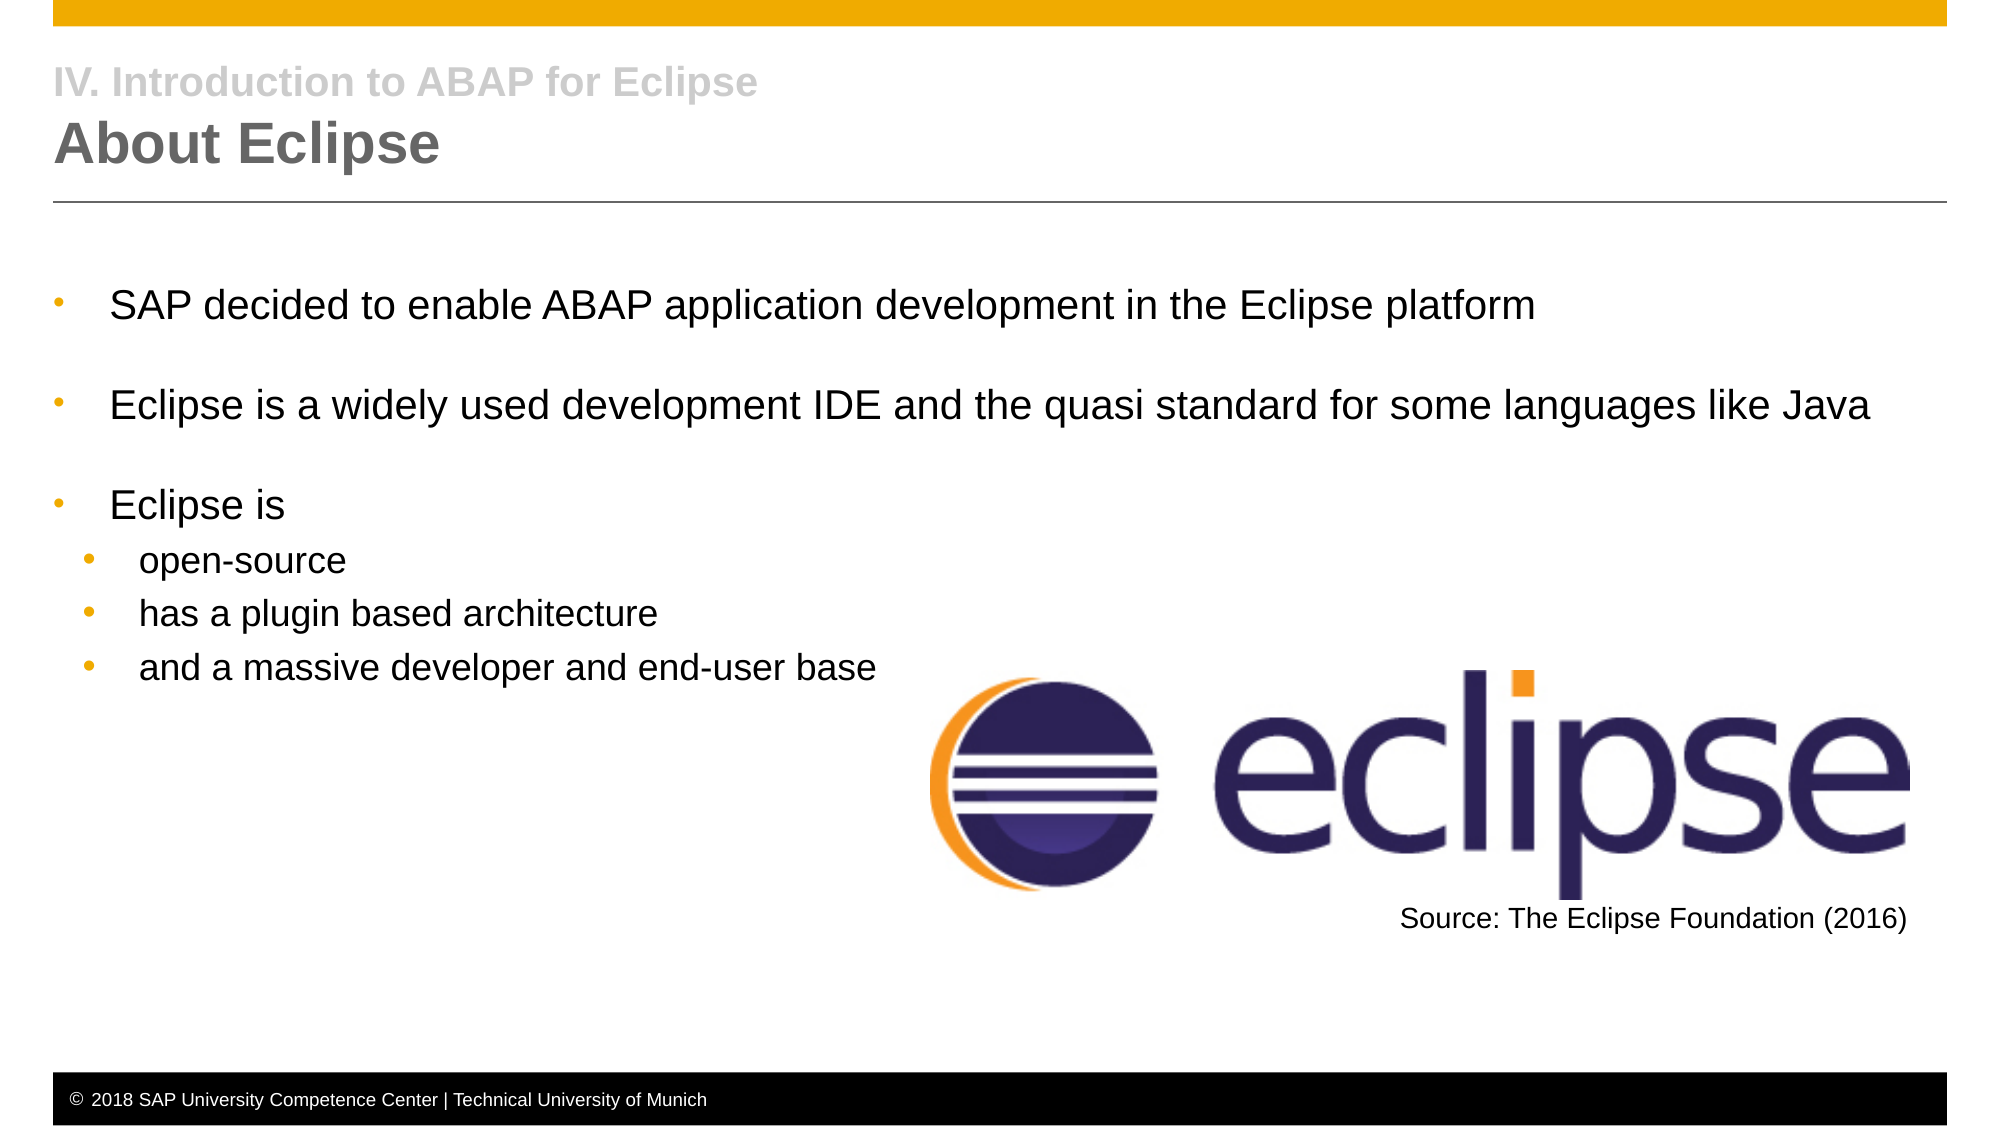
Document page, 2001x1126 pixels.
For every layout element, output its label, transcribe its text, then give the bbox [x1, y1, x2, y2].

picture [930, 670, 1910, 901]
list SAP decided to enable ABAP application development in the Eclipse platform Eclipse is a widely used development IDE and the quasi standard for some languages like Java Eclipse is open-source has a plugin based architecture and a massive developer and end-user base [53, 277, 1947, 999]
title IV. Introduction to ABAP for Eclipse About Eclipse [53, 53, 1947, 178]
text_box Source: The Eclipse Foundation (2016) [1399, 910, 1909, 935]
